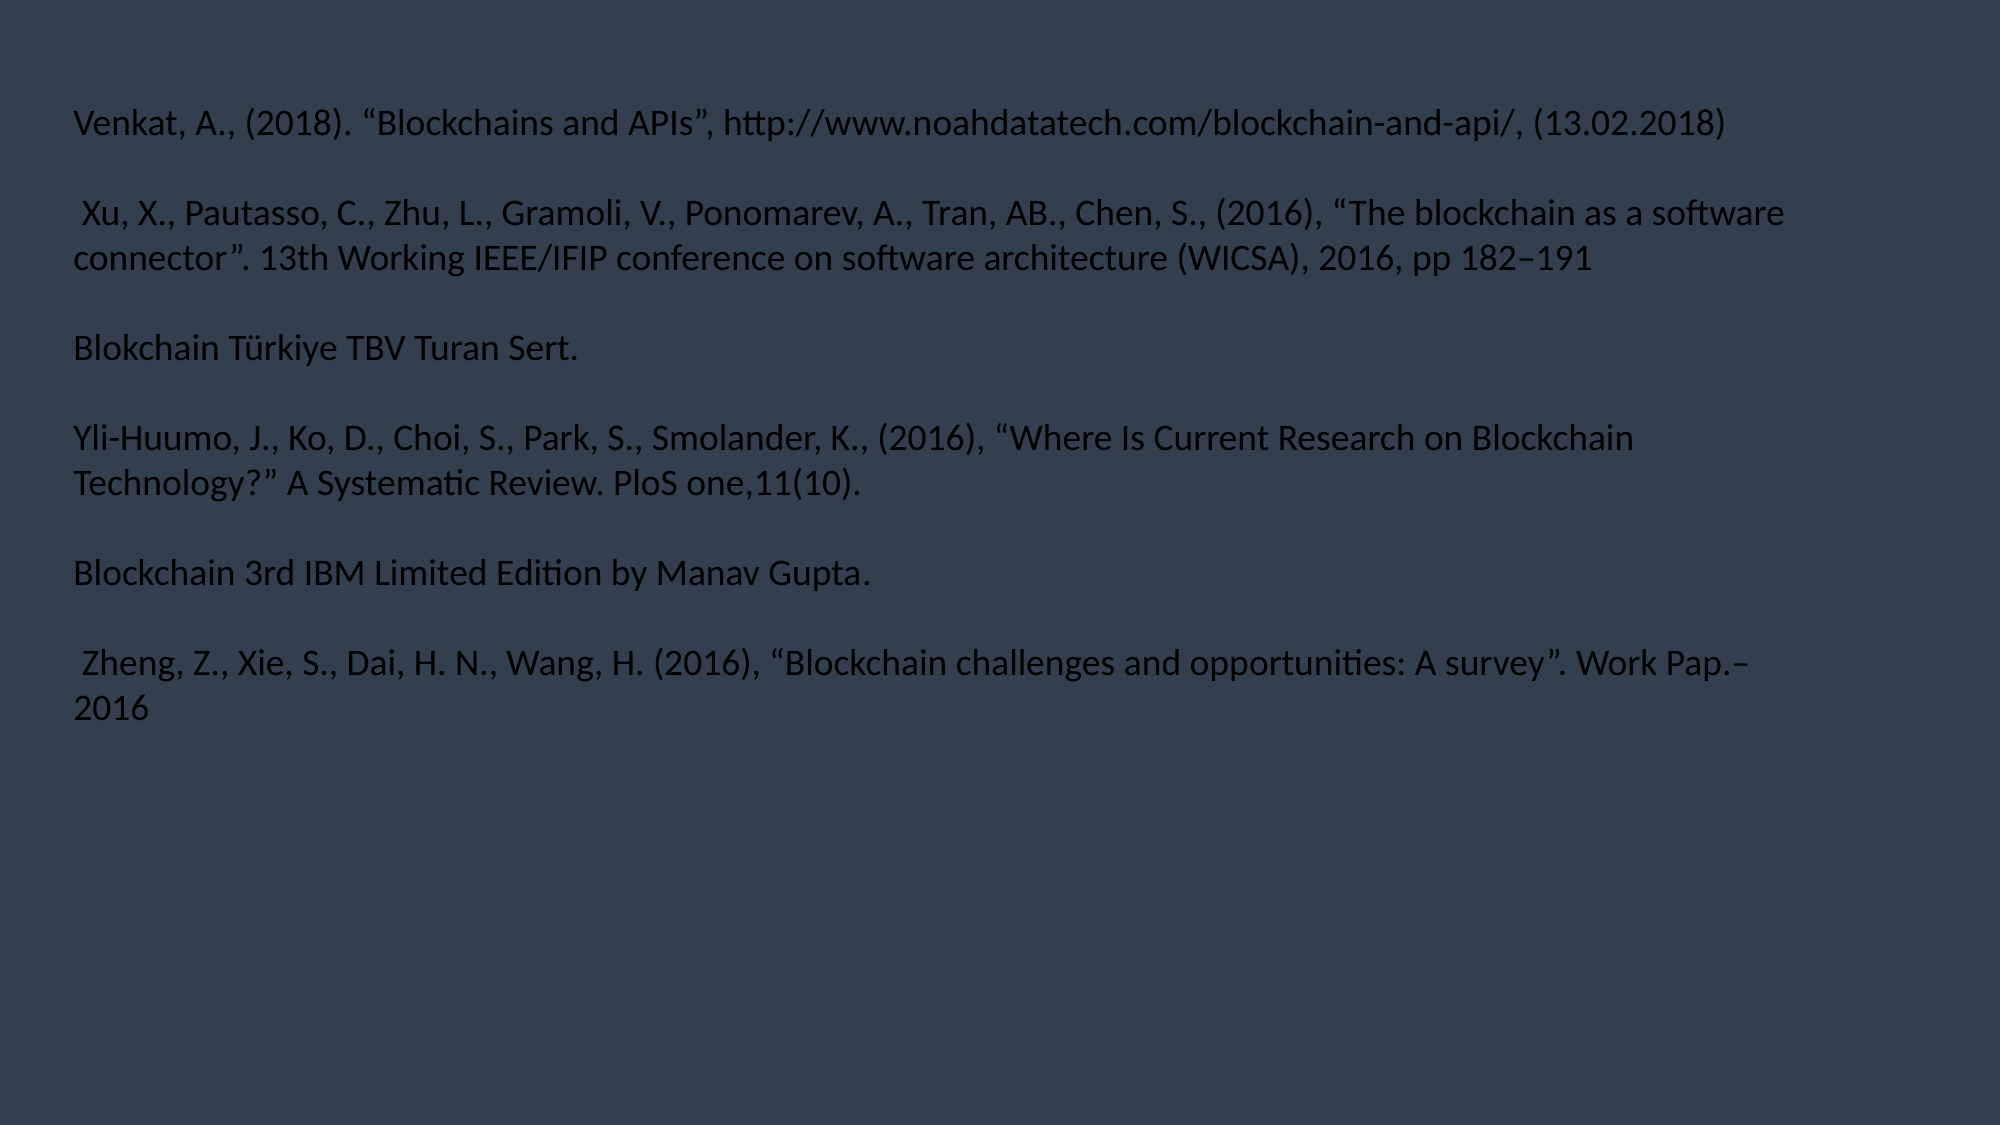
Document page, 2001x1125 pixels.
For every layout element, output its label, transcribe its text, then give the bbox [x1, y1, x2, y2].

text_box Venkat, A., (2018). “Blockchains and APIs”, http://www.noahdatatech.com/blockchain-and-api/, (13.02.2018) Xu, X., Pautasso, C., Zhu, L., Gramoli, V., Ponomarev, A., Tran, AB., Chen, S., (2016), “The blockchain as a software connector”. 13th Working IEEE/IFIP conference on software architecture (WICSA), 2016, pp 182–191 Blokchain Türkiye TBV Turan Sert. Yli-Huumo, J., Ko, D., Choi, S., Park, S., Smolander, K., (2016), “Where Is Current Research on Blockchain Technology?” A Systematic Review. PloS one,11(10). Blockchain 3rd IBM Limited Edition by Manav Gupta. Zheng, Z., Xie, S., Dai, H. N., Wang, H. (2016), “Blockchain challenges and opportunities: A survey”. Work Pap.–2016 [58, 90, 1816, 736]
